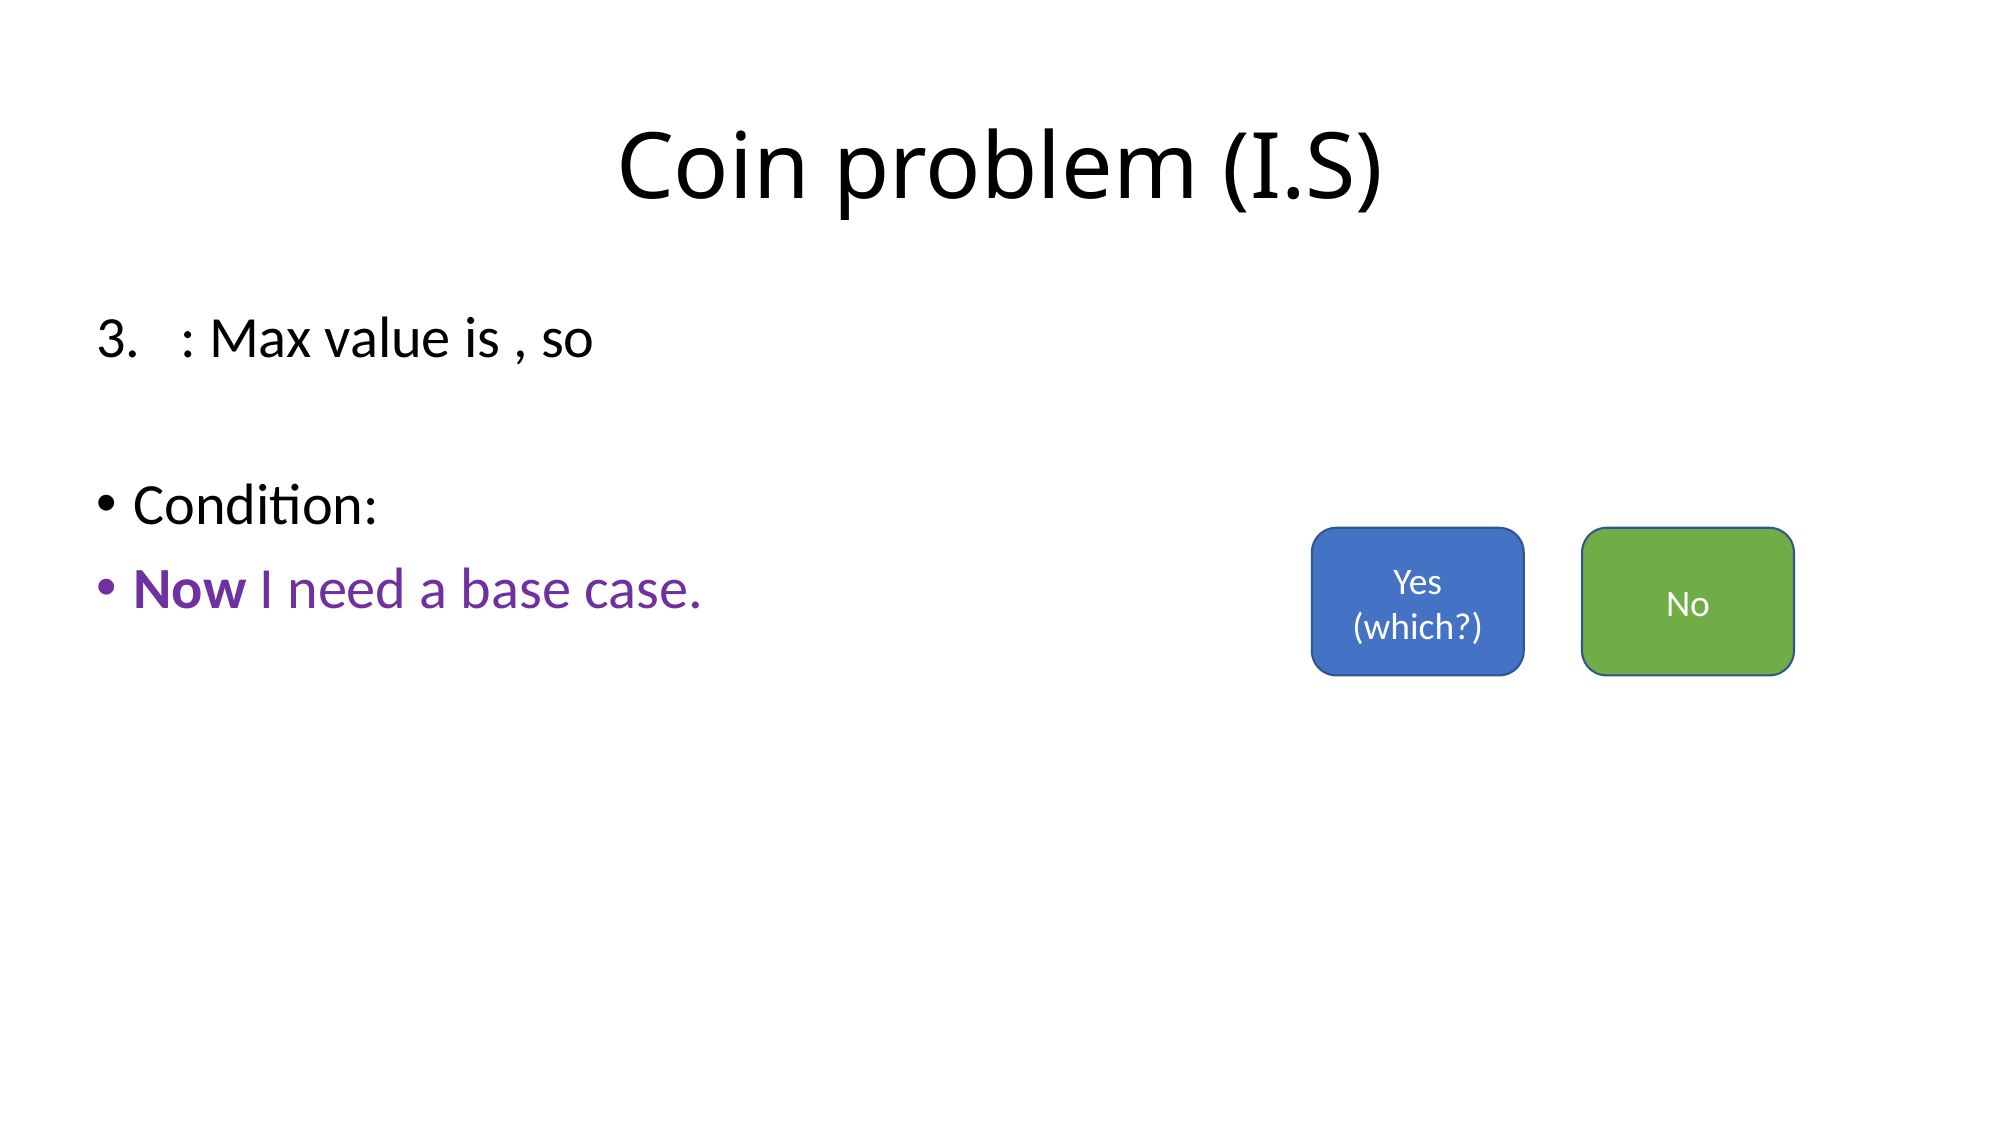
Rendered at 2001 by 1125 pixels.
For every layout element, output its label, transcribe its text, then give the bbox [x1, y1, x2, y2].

title Coin problem (I.S) [137, 59, 1863, 278]
text_box No [1580, 526, 1796, 677]
text_box Yes (which?) [1310, 526, 1525, 677]
